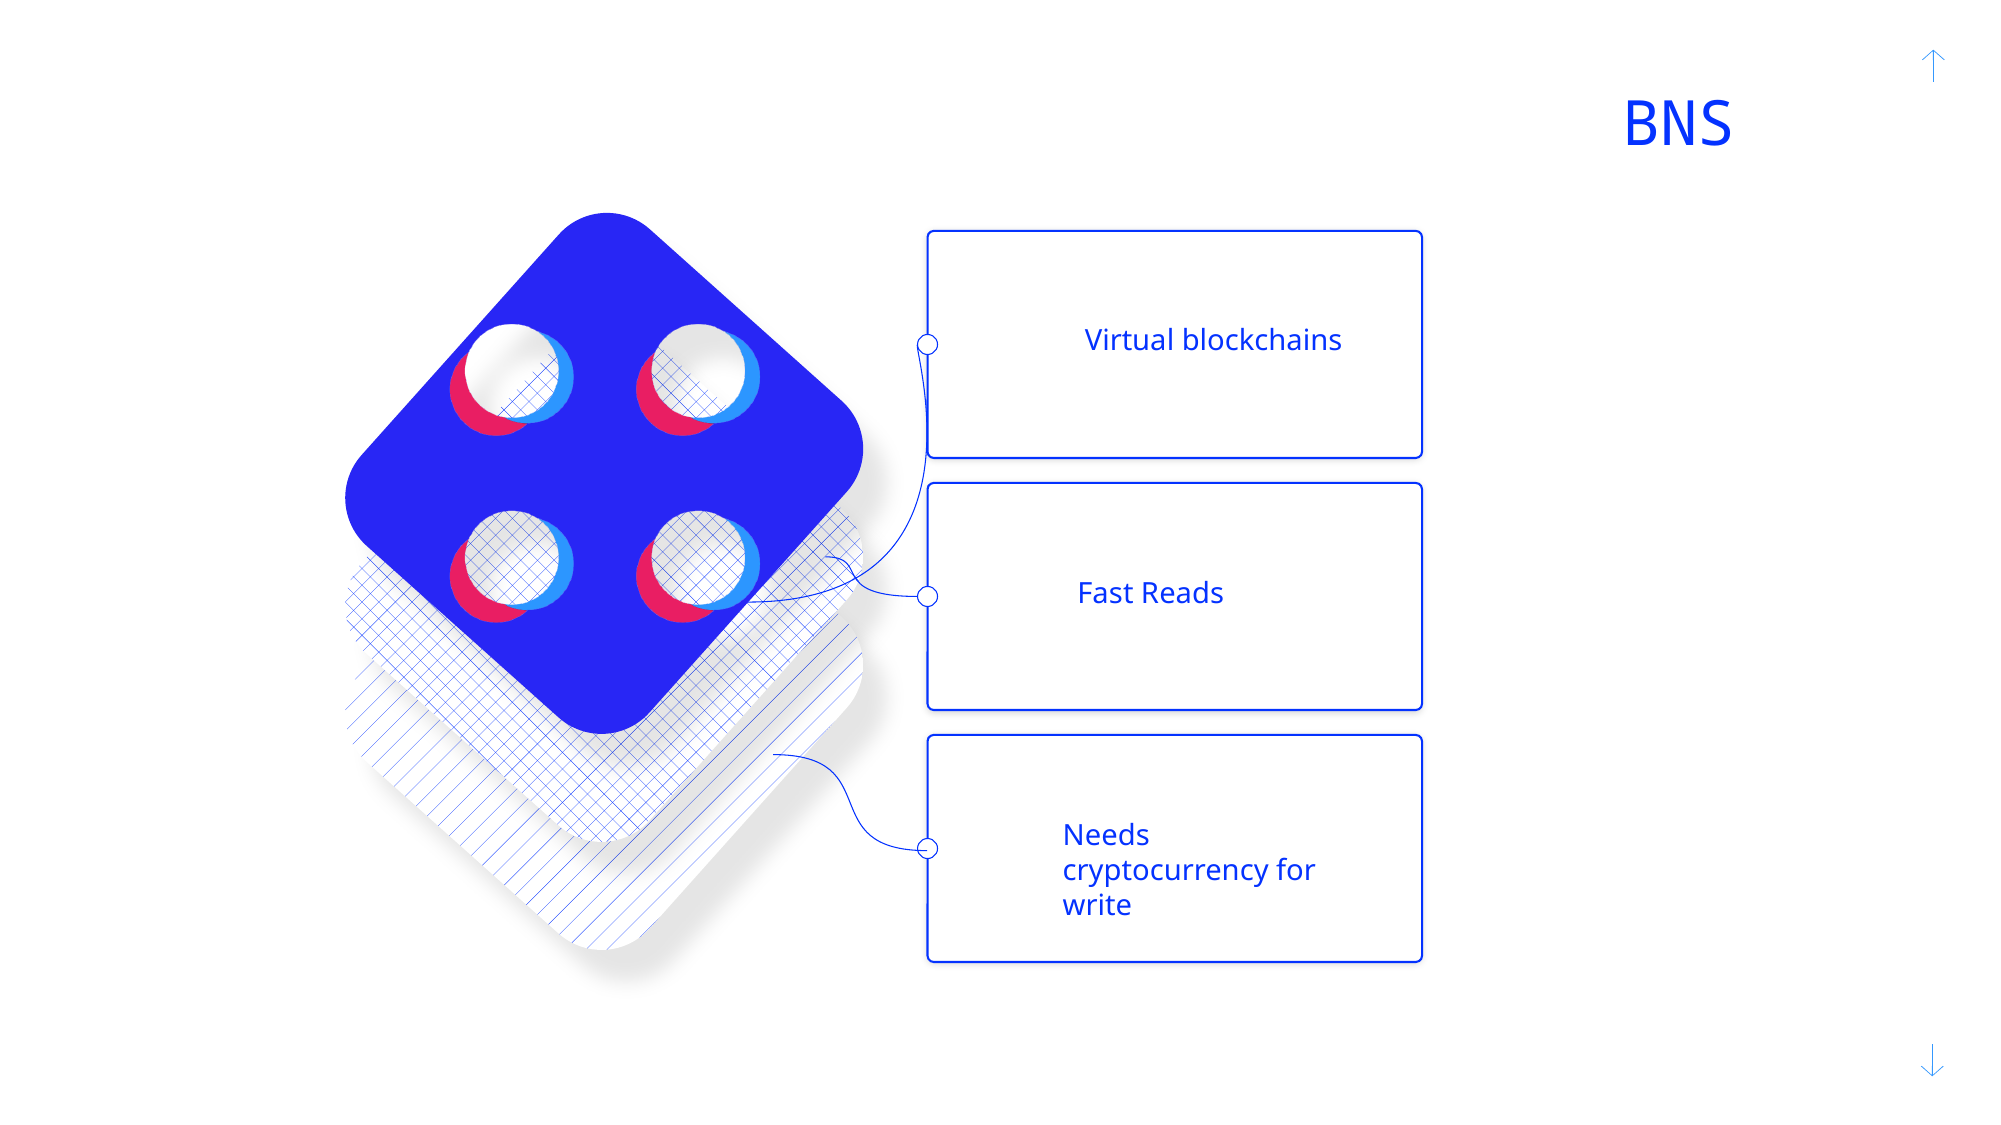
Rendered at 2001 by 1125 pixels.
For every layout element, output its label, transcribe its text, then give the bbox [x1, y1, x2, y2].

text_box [917, 230, 1422, 458]
text_box BNS [1210, 75, 1751, 166]
text_box [854, 546, 864, 556]
text_box [344, 661, 772, 951]
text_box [917, 482, 1422, 710]
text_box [917, 734, 1422, 962]
text_box [774, 654, 864, 754]
text_box [344, 553, 850, 843]
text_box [797, 344, 918, 474]
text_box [772, 754, 928, 851]
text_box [825, 556, 918, 597]
text_box [344, 212, 859, 735]
